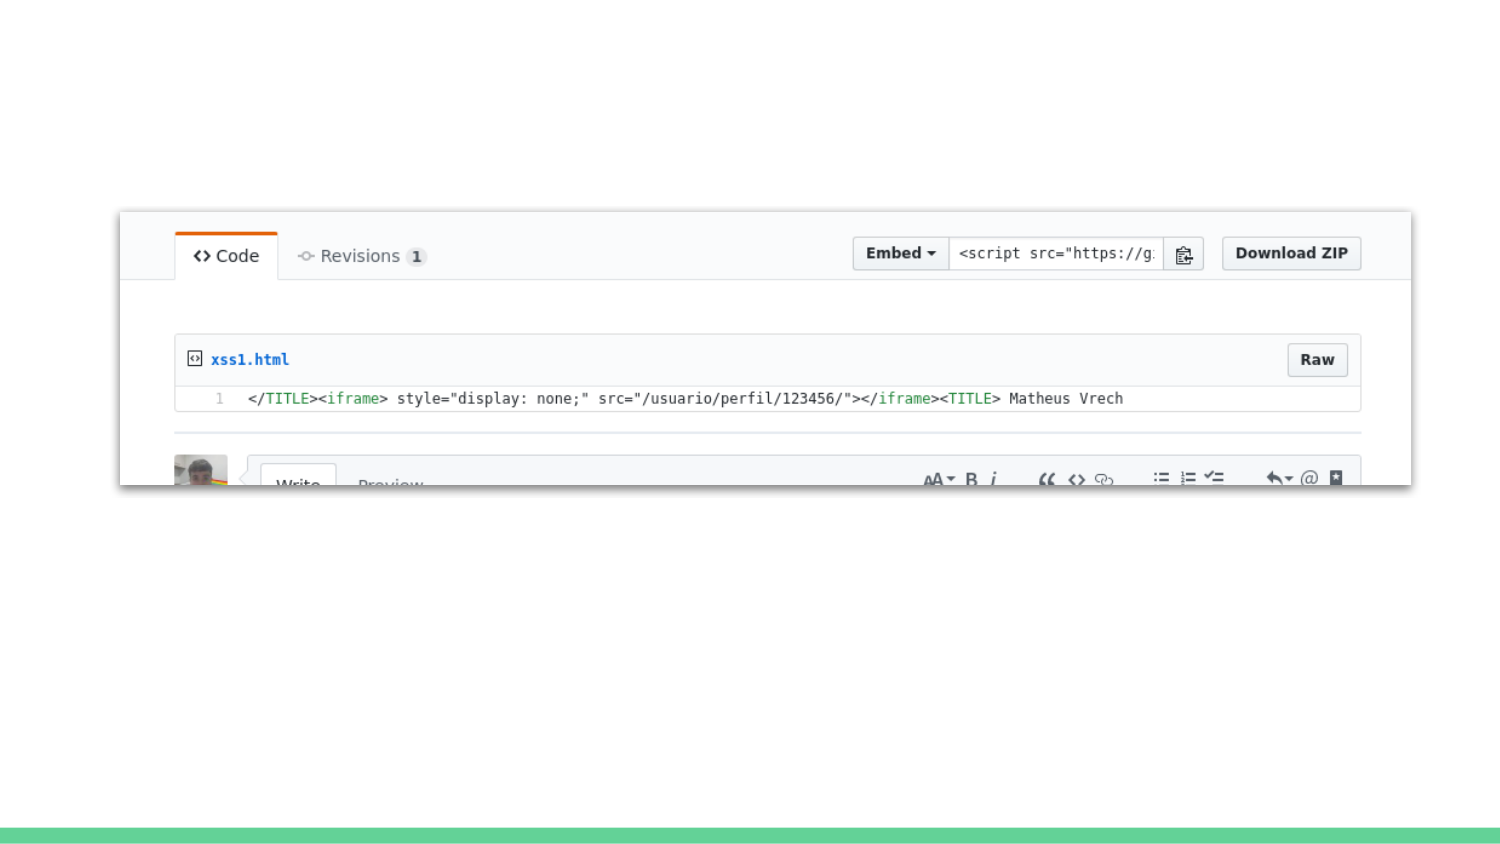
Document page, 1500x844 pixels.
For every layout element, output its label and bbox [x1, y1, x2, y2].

picture [119, 211, 1412, 486]
